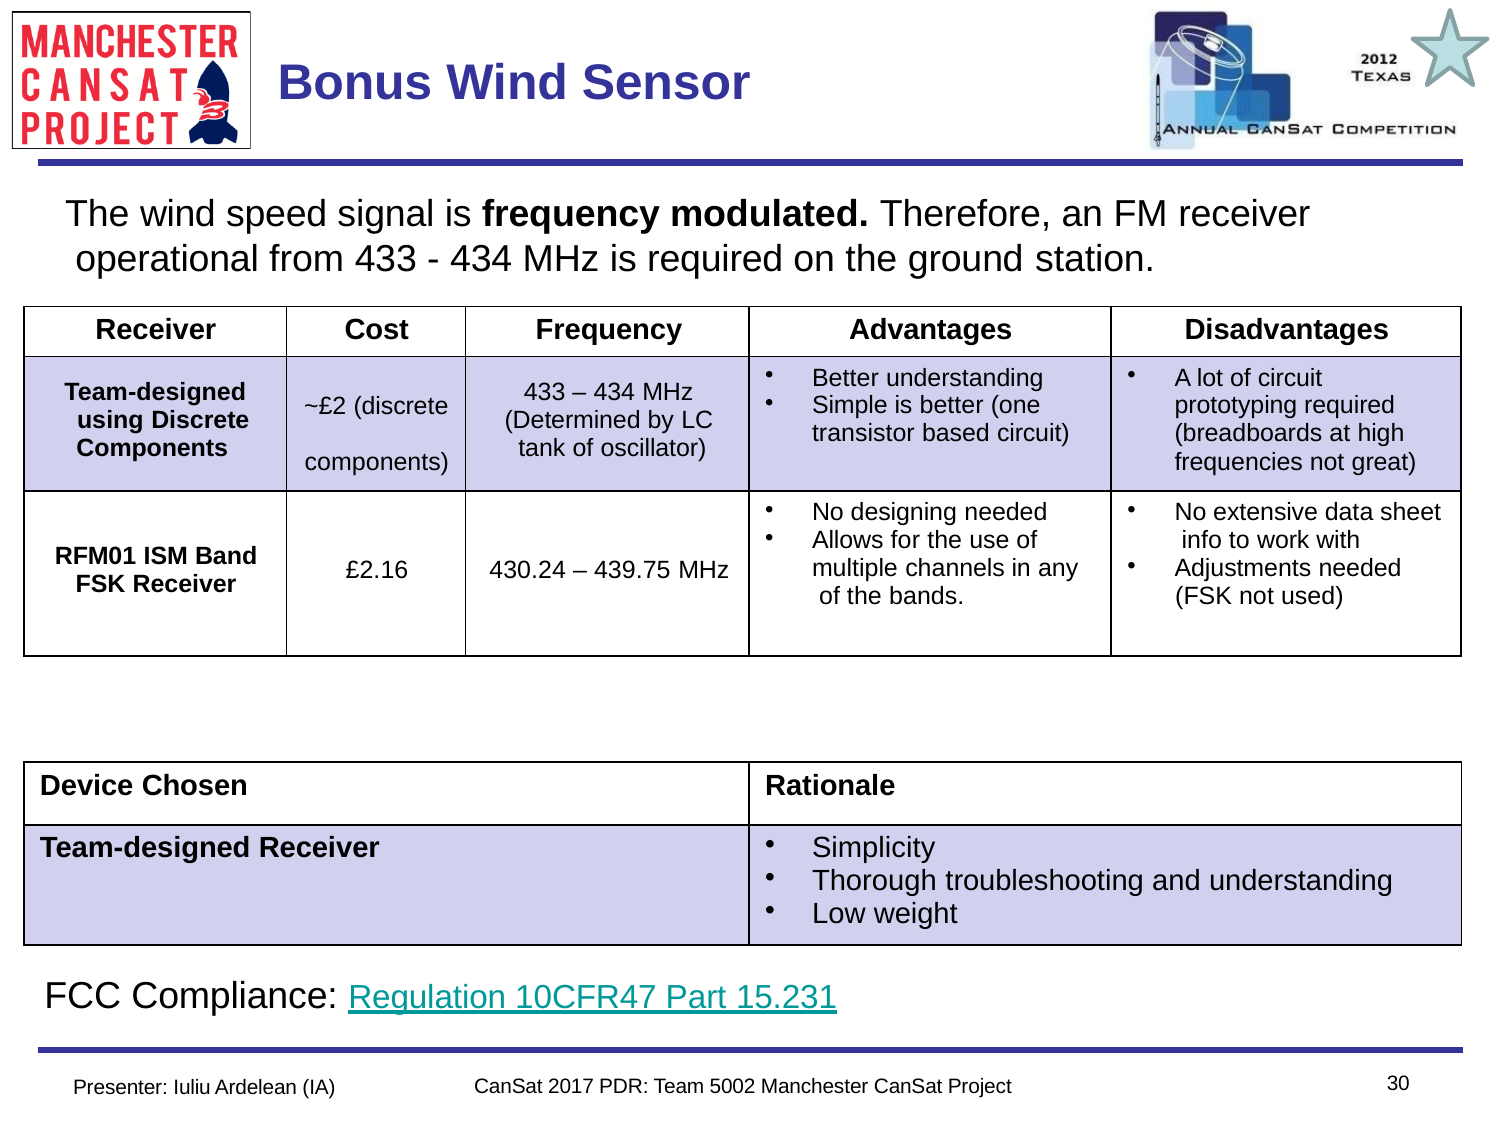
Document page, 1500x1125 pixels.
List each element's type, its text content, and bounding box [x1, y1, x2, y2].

table_header Cost [287, 307, 465, 356]
table_cell Simplicity Thorough troubleshooting and understanding Low weight [750, 826, 1461, 944]
table_cell Team-designed Receiver [25, 826, 748, 944]
table_cell No extensive data sheet info to work with Adjustments needed (FSK not used) [1112, 492, 1460, 655]
table_cell 433 – 434 MHz (Determined by LC tank of oscillator) [466, 357, 748, 490]
text_box FCC Compliance: Regulation 10CFR47 Part 15.231 [42, 968, 845, 1016]
table_header Device Chosen [25, 763, 748, 824]
text_box [16, 19, 246, 147]
table_cell A lot of circuit prototyping required (breadboards at high frequencies not great) [1112, 357, 1460, 490]
table_header Disadvantages [1112, 307, 1460, 356]
text_box The wind speed signal is frequency modulated. Therefore, an FM receiver operational from 433 - 434 MHz is required on the ground station. [62, 186, 1321, 279]
text_box Presenter: Iuliu Ardelean (IA) [71, 1073, 348, 1099]
text_box [1142, 1, 1458, 156]
table_header Receiver [25, 307, 286, 356]
title Bonus Wind Sensor [275, 47, 754, 238]
text_box [1412, 10, 1488, 86]
table_cell Better understanding Simple is better (one transistor based circuit) [750, 357, 1110, 490]
table_cell ~£2 (discrete components) [287, 357, 465, 490]
text_box [1337, 37, 1426, 101]
table_header Frequency [466, 307, 748, 356]
table_cell No designing needed Allows for the use of multiple channels in any of the bands. [750, 492, 1110, 655]
table_header Advantages [750, 307, 1110, 356]
table_header Rationale [750, 763, 1461, 824]
table_cell Team-designed using Discrete Components [25, 357, 286, 490]
footer CanSat 2017 PDR: Team 5002 Manchester CanSat Project [472, 1072, 1028, 1125]
table_cell 430.24 – 439.75 MHz [466, 492, 748, 655]
table_cell £2.16 [287, 492, 465, 655]
slide_number 30 [1382, 1069, 1415, 1125]
table_cell RFM01 ISM Band FSK Receiver [25, 492, 286, 655]
text_box [11, 11, 251, 149]
